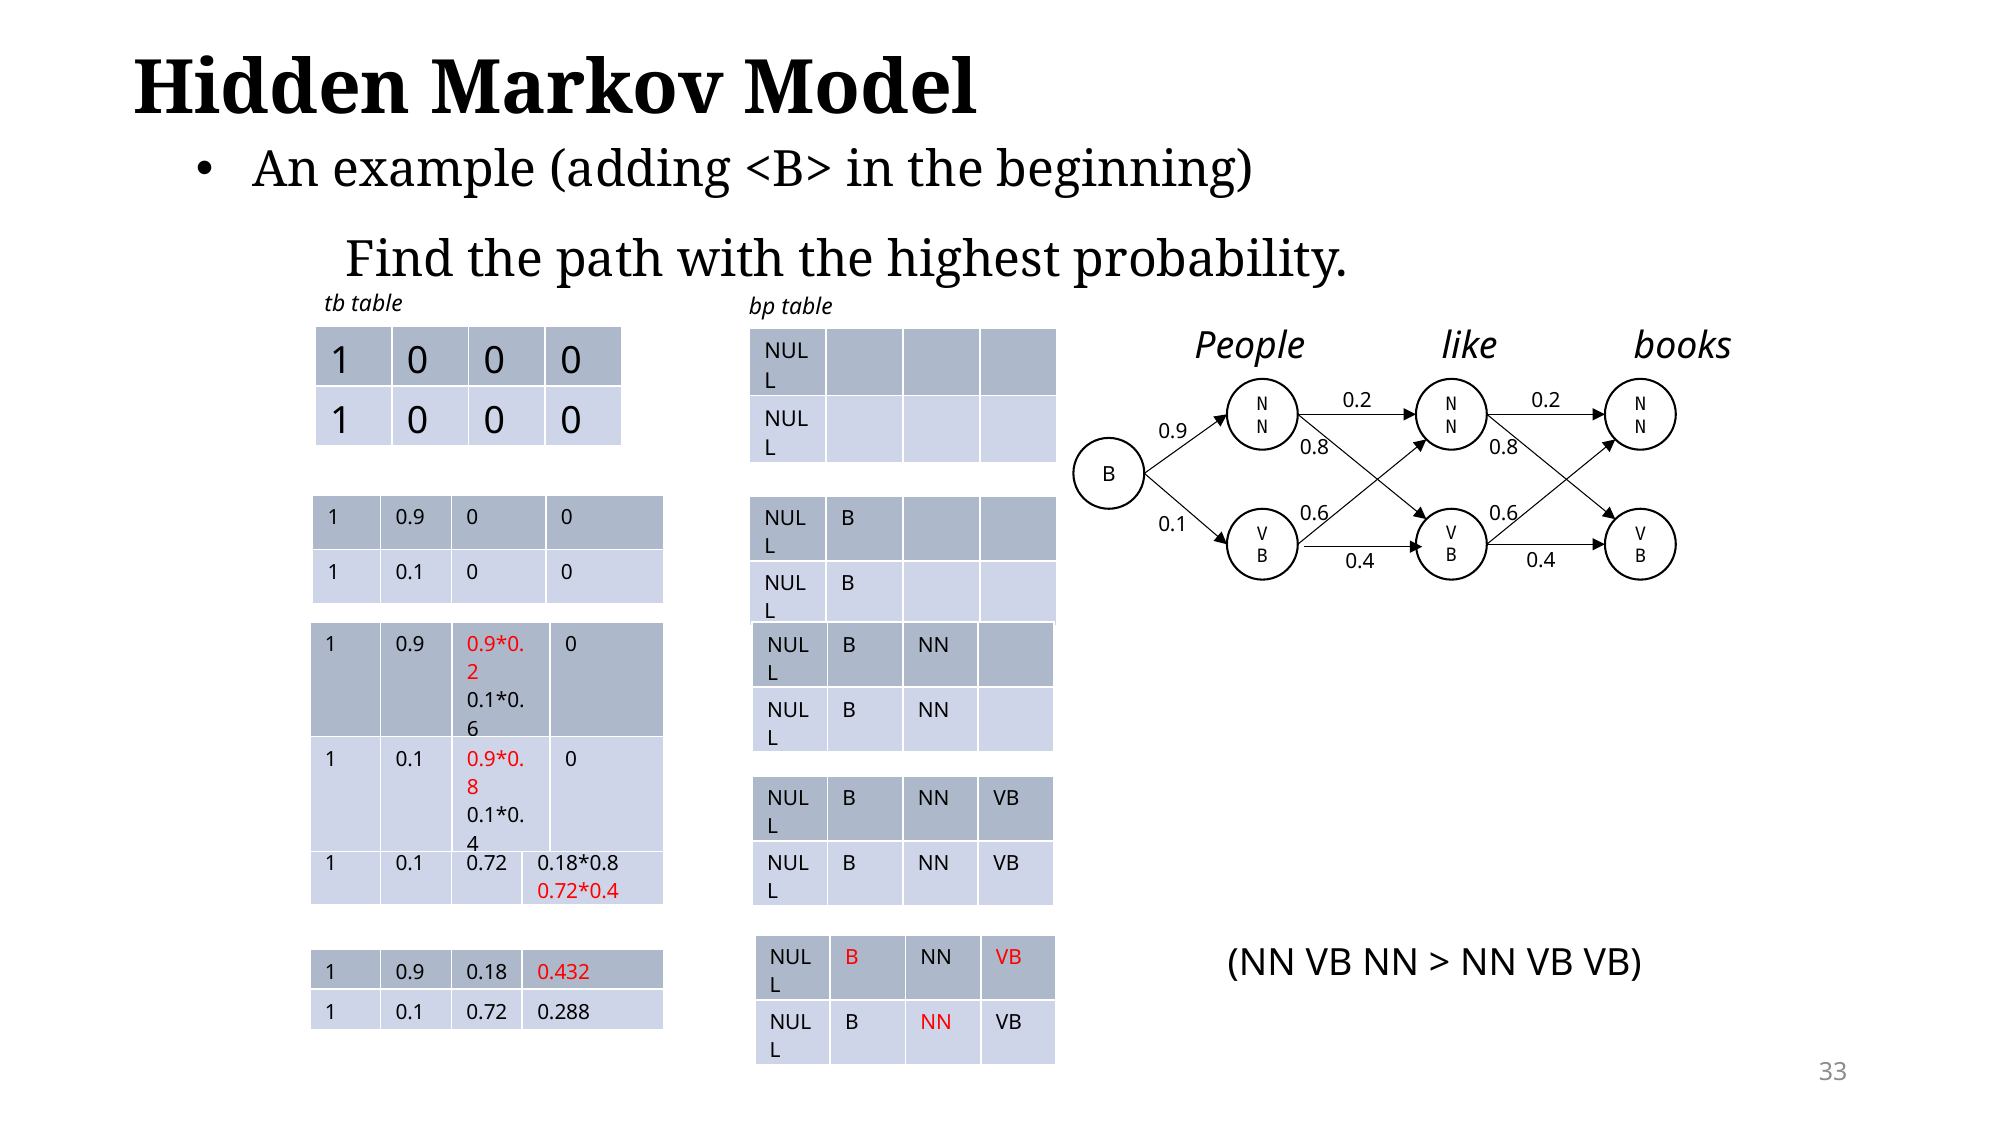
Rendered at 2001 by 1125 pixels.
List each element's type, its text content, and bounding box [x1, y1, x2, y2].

table_header 0.9 [381, 950, 451, 988]
table_header NULL [756, 936, 829, 999]
table_header 0.9 [381, 623, 451, 736]
table_header 0.432 [523, 950, 663, 988]
table_cell B [828, 688, 902, 751]
table_cell 0.1 [381, 990, 451, 1029]
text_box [1486, 414, 1616, 520]
slide_number 33 [1412, 1042, 1863, 1103]
table_cell 1 [311, 990, 380, 1029]
table_header 1 [311, 950, 380, 988]
table_header 0 [551, 623, 663, 736]
table_cell [981, 396, 1056, 462]
table_header 1 [311, 623, 380, 736]
text_box bp table [734, 283, 848, 327]
table_cell NN [906, 1001, 980, 1064]
table_cell 0.288 [523, 990, 663, 1029]
table_cell 0.72 [452, 990, 521, 1029]
table_header [904, 329, 979, 395]
text_box NN [1225, 377, 1299, 451]
table_header 0.18 [452, 950, 521, 988]
text_box B [1072, 436, 1144, 510]
table_header 1 [316, 327, 391, 385]
table_header NN [906, 936, 980, 999]
table_cell B [827, 562, 902, 621]
table_cell [827, 396, 902, 462]
table_cell 0.72 [452, 852, 521, 904]
table_header NN [904, 777, 977, 840]
table_header [904, 497, 979, 560]
table_header 0 [469, 327, 544, 385]
text_box NN [1603, 377, 1677, 451]
table_cell NULL [756, 1001, 829, 1064]
table_cell NULL [753, 688, 827, 751]
table_header NULL [750, 497, 825, 560]
table_cell 0 [393, 387, 468, 445]
table_header NULL [750, 329, 825, 395]
table_cell NULL [753, 842, 827, 905]
table_cell 1 [311, 852, 380, 904]
table_header VB [979, 777, 1053, 840]
table_cell 0 [546, 387, 621, 445]
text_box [1297, 414, 1427, 439]
table_cell 0 [551, 737, 663, 851]
table_cell [981, 562, 1056, 625]
table_header 0 [547, 496, 663, 549]
text_box 0.6 [1474, 492, 1486, 532]
text_box 0.9 [1143, 410, 1203, 451]
table_header [981, 329, 1056, 395]
table_header B [828, 623, 902, 686]
table_cell [979, 688, 1053, 751]
text_box 0.4 [1511, 545, 1571, 580]
table_cell NULL [750, 562, 825, 625]
text_box People like books [1179, 314, 1748, 374]
table_cell 0 [452, 550, 545, 603]
table_cell 0 [469, 387, 544, 445]
table_header NULL [753, 623, 827, 686]
table_header 0.9 [381, 496, 451, 549]
text_box VB [1225, 507, 1299, 581]
table_cell 0 [547, 550, 663, 603]
table_cell 1 [316, 387, 391, 445]
table_header [827, 329, 902, 395]
text_box tb table [309, 281, 418, 324]
table_cell B [831, 1001, 905, 1064]
table_header 0 [393, 327, 468, 385]
table_cell [904, 562, 979, 621]
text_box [1486, 520, 1616, 545]
text_box VB [1604, 507, 1677, 581]
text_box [1297, 439, 1427, 545]
text_box 0.8 [1285, 426, 1297, 466]
text_box NN [1415, 377, 1488, 451]
table_cell NN [904, 688, 977, 751]
text_box 0.2 [1327, 378, 1387, 414]
text_box Hidden Markov Model [118, 31, 1275, 136]
table_cell 0.1 [381, 852, 451, 904]
table_cell 0.1 [381, 737, 451, 851]
text_box (NN VB NN > NN VB VB) [1212, 930, 1657, 991]
table_header B [828, 777, 902, 840]
table_header [981, 497, 1056, 560]
text_box 0.6 [1285, 492, 1297, 532]
table_header B [831, 936, 905, 999]
table_cell 1 [311, 737, 380, 851]
table_cell 0.18*0.8 0.72*0.4 [523, 852, 663, 904]
table_header 1 [313, 496, 380, 549]
table_header NN [904, 623, 977, 686]
table_cell 0.9*0.8 0.1*0.4 [453, 737, 549, 851]
table_header 0 [452, 496, 545, 549]
table_header VB [982, 936, 1055, 999]
text_box An example (adding <B> in the beginning) Find the path with the highest probability. [181, 99, 1647, 295]
text_box 0.2 [1516, 378, 1576, 414]
table_cell [904, 396, 979, 462]
table_header B [827, 497, 902, 560]
table_cell 0.1 [381, 550, 451, 603]
text_box VB [1415, 507, 1488, 581]
table_header [979, 623, 1053, 686]
text_box 0.8 [1474, 426, 1486, 466]
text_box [1144, 473, 1227, 545]
table_cell NULL [750, 396, 825, 462]
table_header 0.9*0.2 0.1*0.6 [453, 623, 549, 736]
table_cell 1 [313, 550, 380, 603]
table_cell NN [904, 842, 977, 905]
table_cell B [828, 842, 902, 905]
table_header NULL [753, 777, 827, 840]
table_cell VB [979, 842, 1053, 905]
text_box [1144, 414, 1227, 473]
table_header 0 [546, 327, 621, 385]
table_cell VB [982, 1001, 1055, 1064]
text_box 0.4 [1330, 547, 1390, 581]
